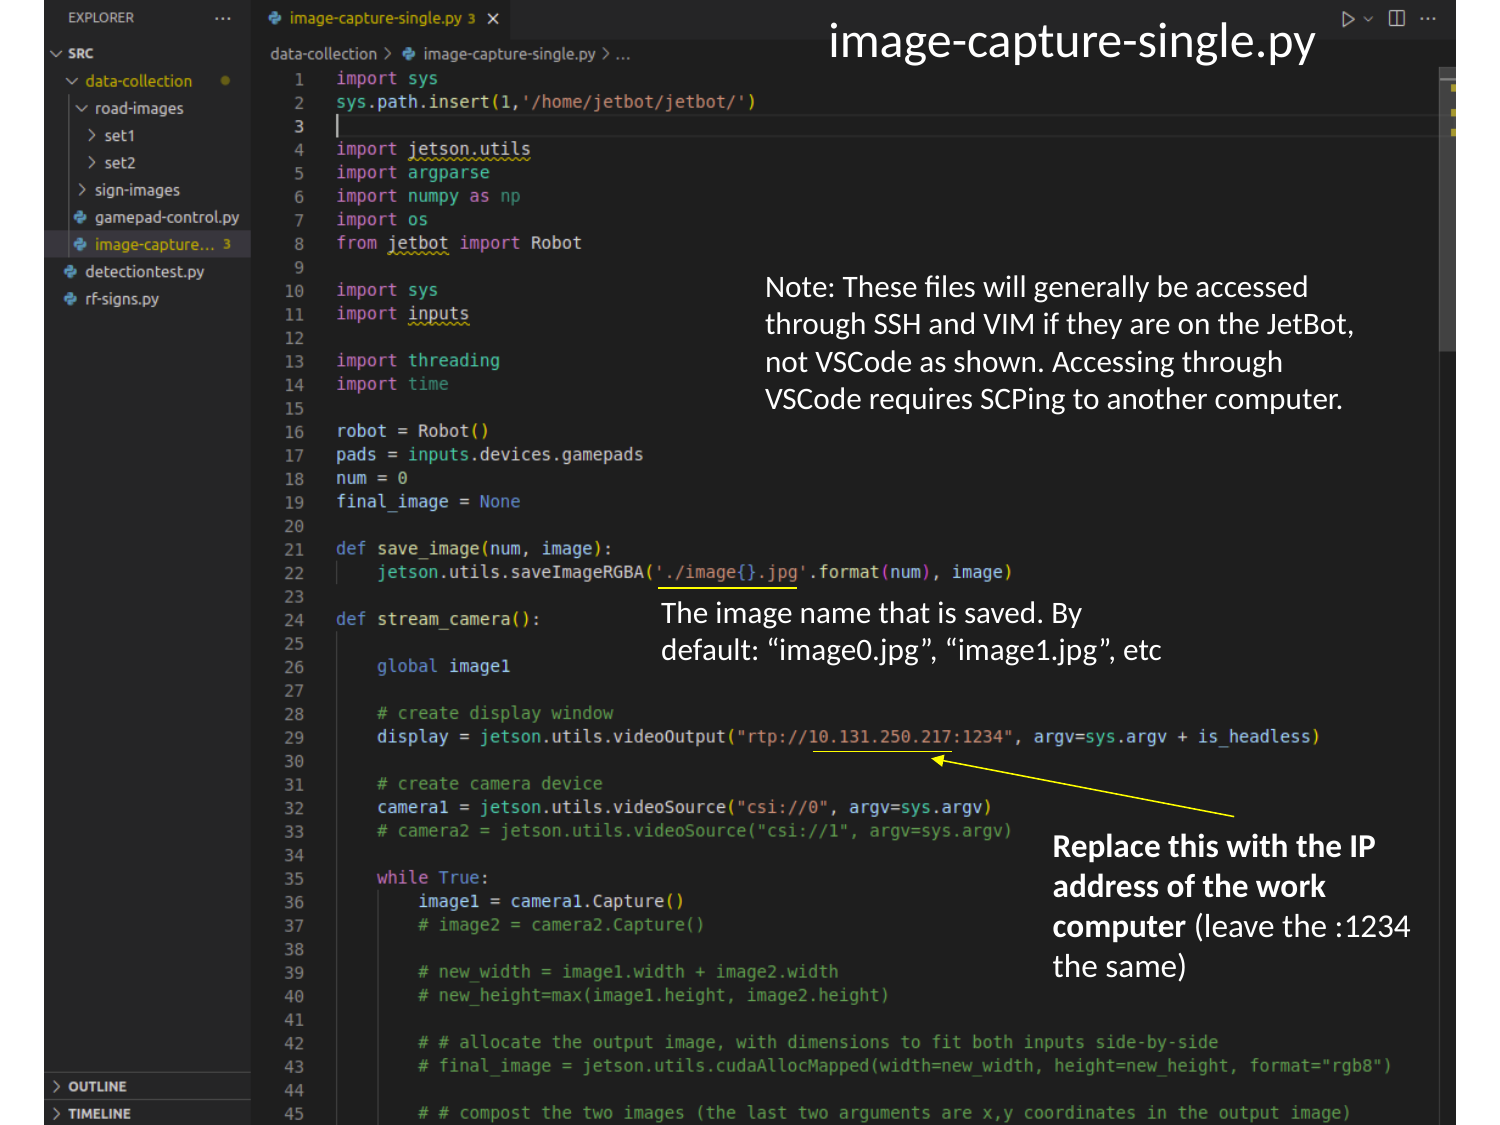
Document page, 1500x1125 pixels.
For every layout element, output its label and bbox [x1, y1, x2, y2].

text_box [930, 758, 1235, 817]
picture [43, 0, 1457, 1125]
